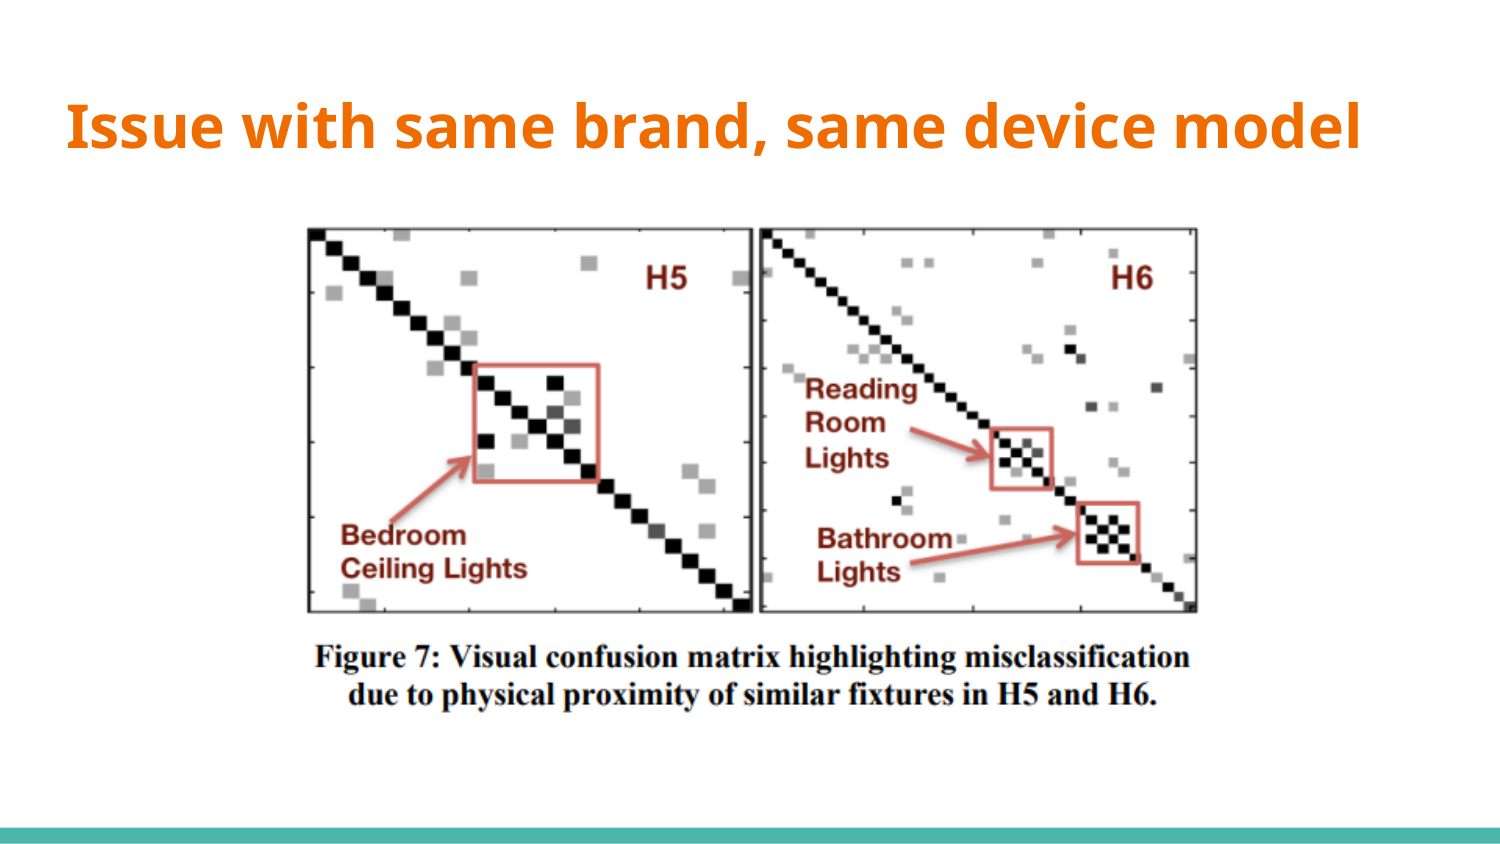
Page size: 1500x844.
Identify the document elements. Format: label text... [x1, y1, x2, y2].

title Issue with same brand, same device model [51, 72, 1449, 189]
picture [284, 207, 1216, 719]
